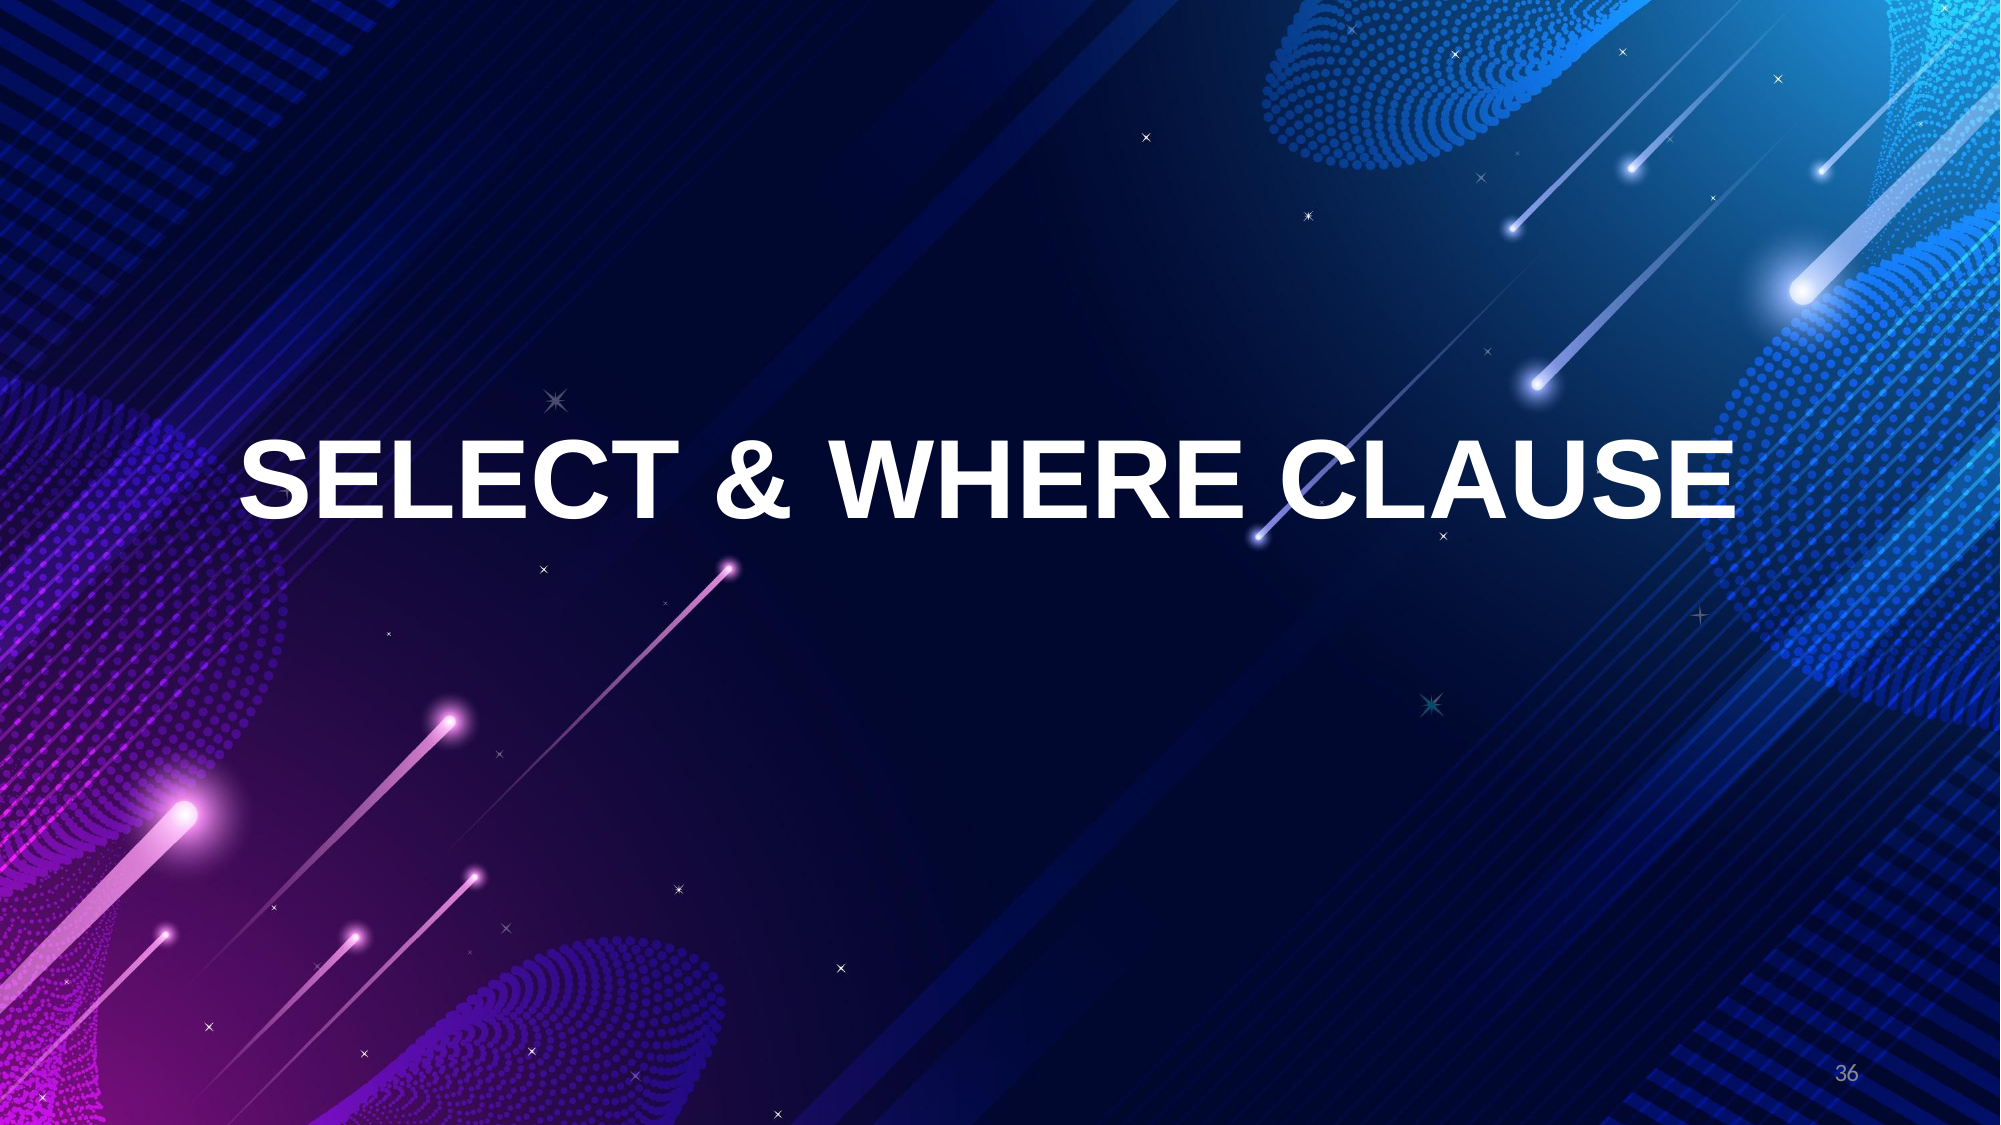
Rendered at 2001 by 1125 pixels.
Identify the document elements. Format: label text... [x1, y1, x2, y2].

picture [0, 0, 2000, 1125]
title SELECT & WHERE CLAUSE [139, 299, 1837, 595]
slide_number 36 [1802, 1060, 1888, 1088]
